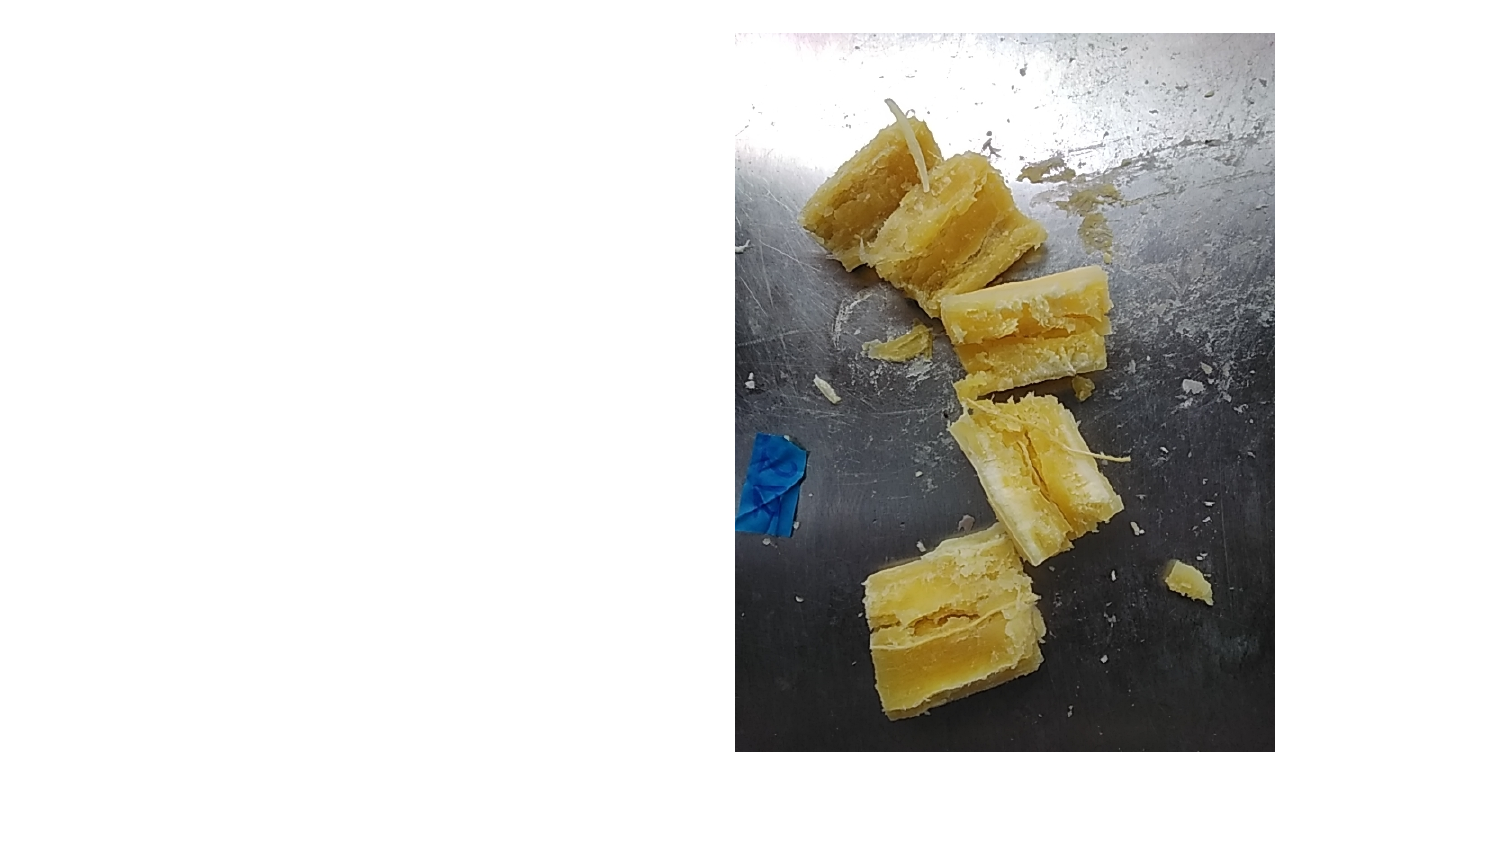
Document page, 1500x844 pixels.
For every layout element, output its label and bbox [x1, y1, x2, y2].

picture [735, 33, 1276, 753]
